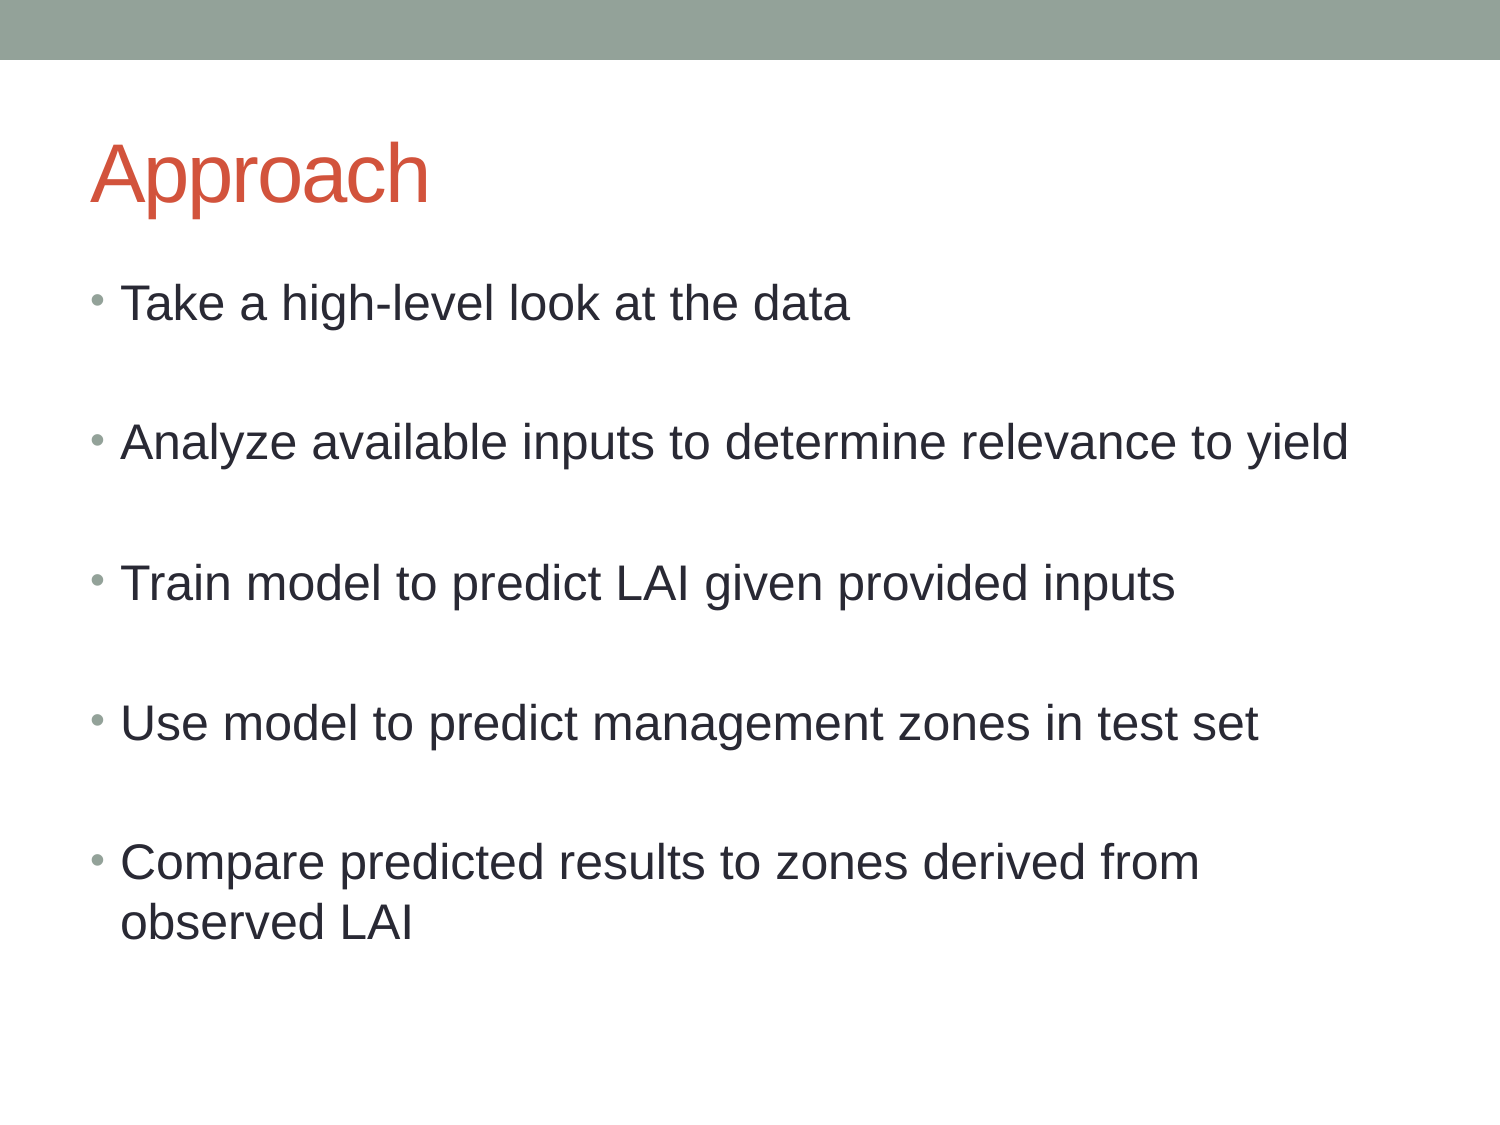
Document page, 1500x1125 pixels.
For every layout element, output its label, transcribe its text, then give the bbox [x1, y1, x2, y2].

list Take a high-level look at the data Analyze available inputs to determine relevance to yield Train model to predict LAI given provided inputs Use model to predict management zones in test set Compare predicted results to zones derived from observed LAI [75, 262, 1425, 1063]
title Approach [75, 87, 1425, 250]
